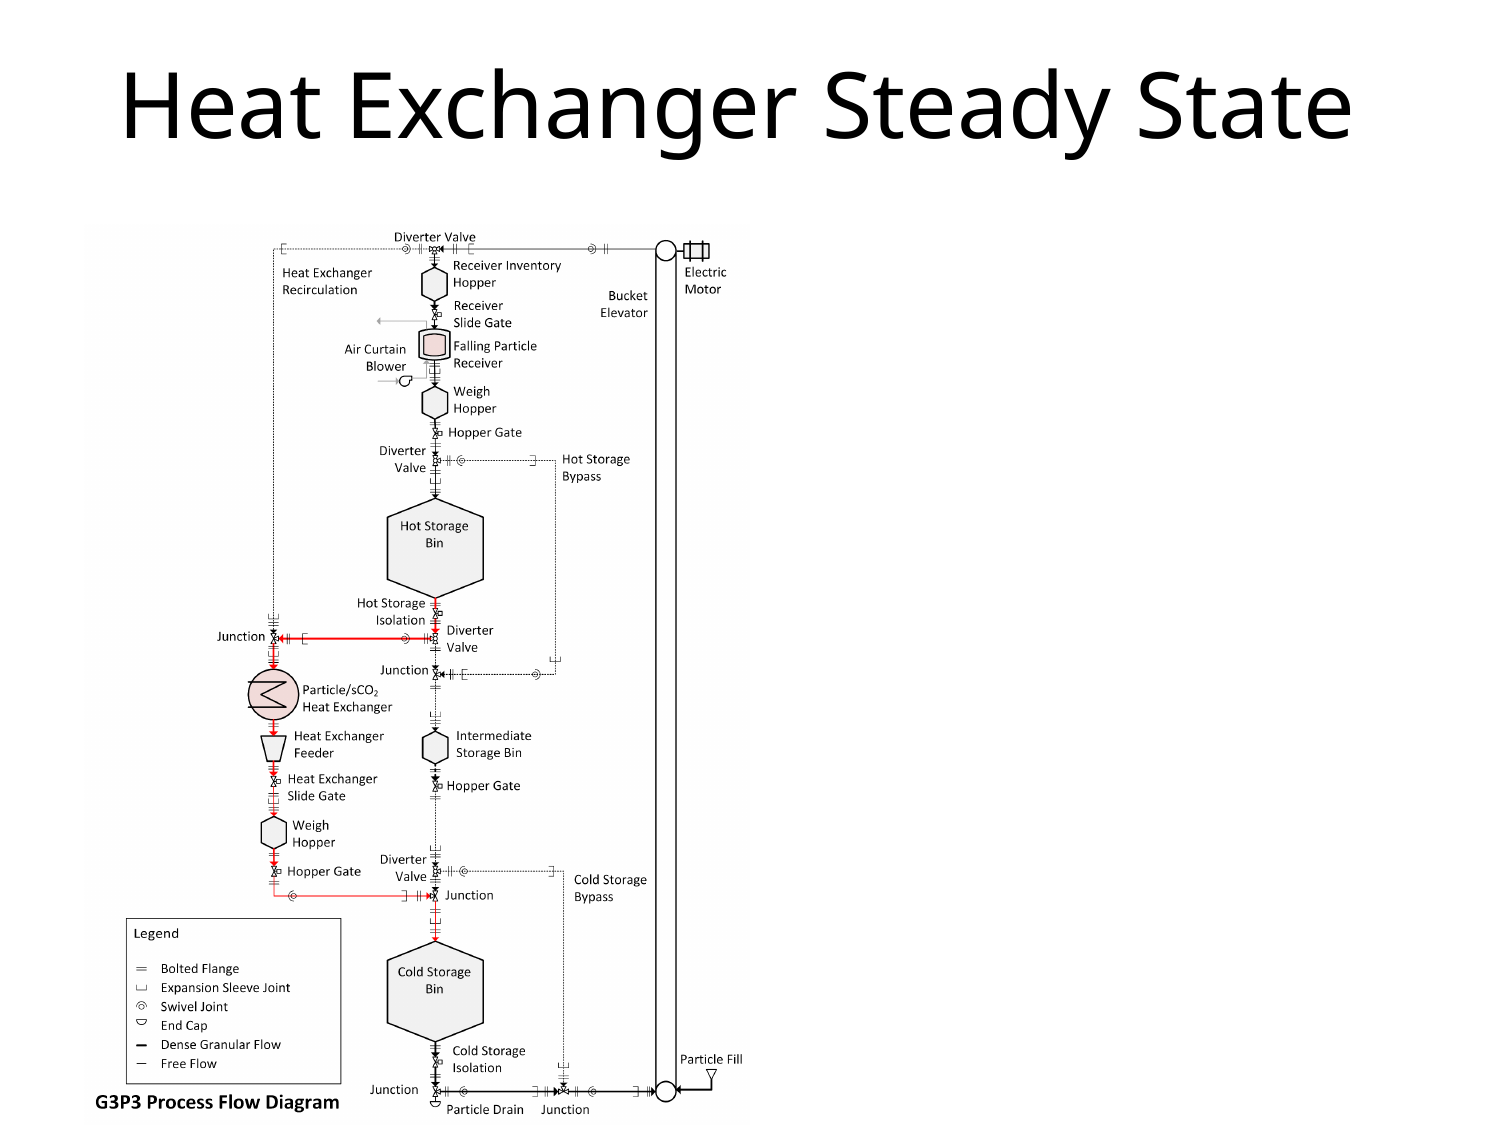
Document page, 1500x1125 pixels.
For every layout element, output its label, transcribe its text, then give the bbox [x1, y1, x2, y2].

title Heat Exchanger Steady State [103, 0, 1397, 218]
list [84, 224, 750, 1125]
